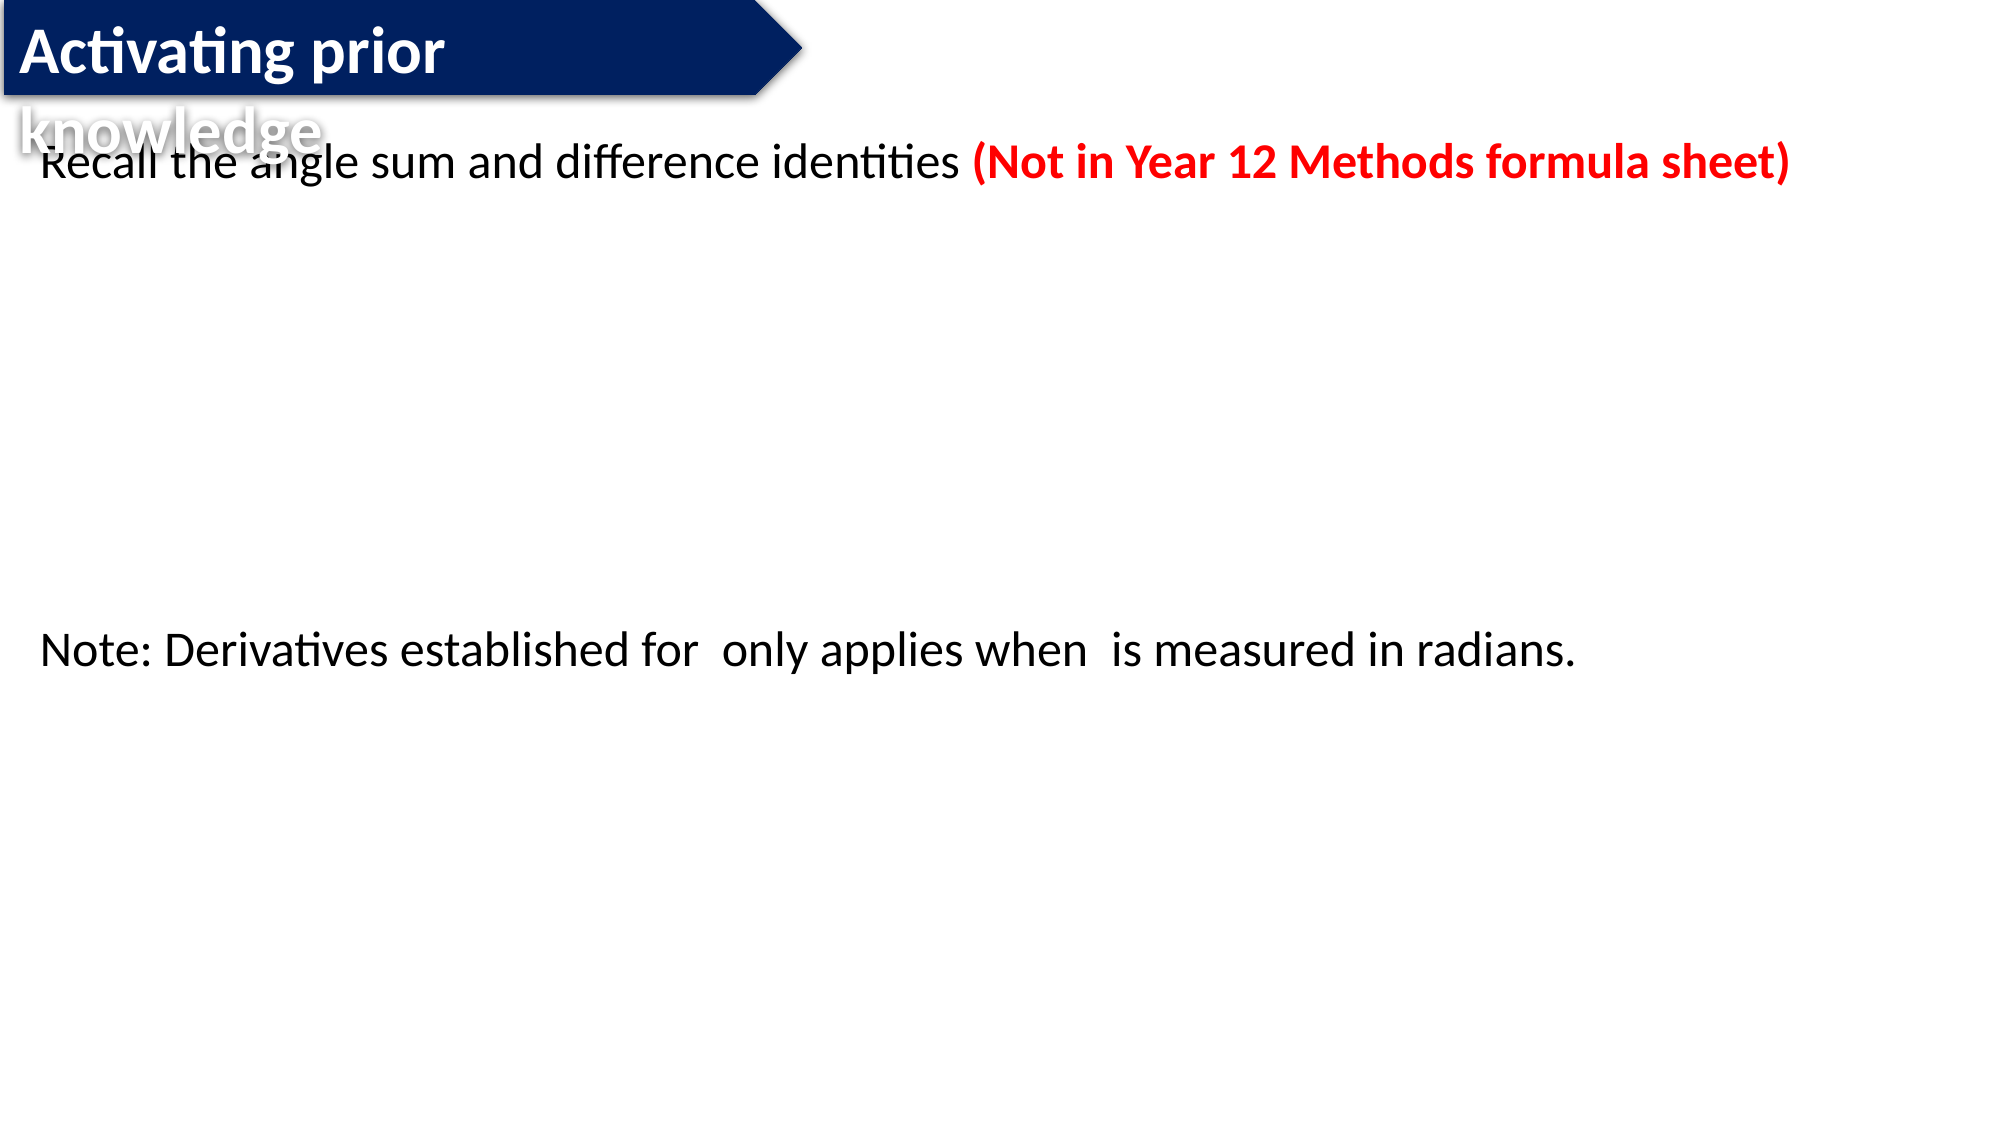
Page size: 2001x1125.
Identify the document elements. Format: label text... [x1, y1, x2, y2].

text_box Activating prior knowledge [4, 0, 802, 95]
